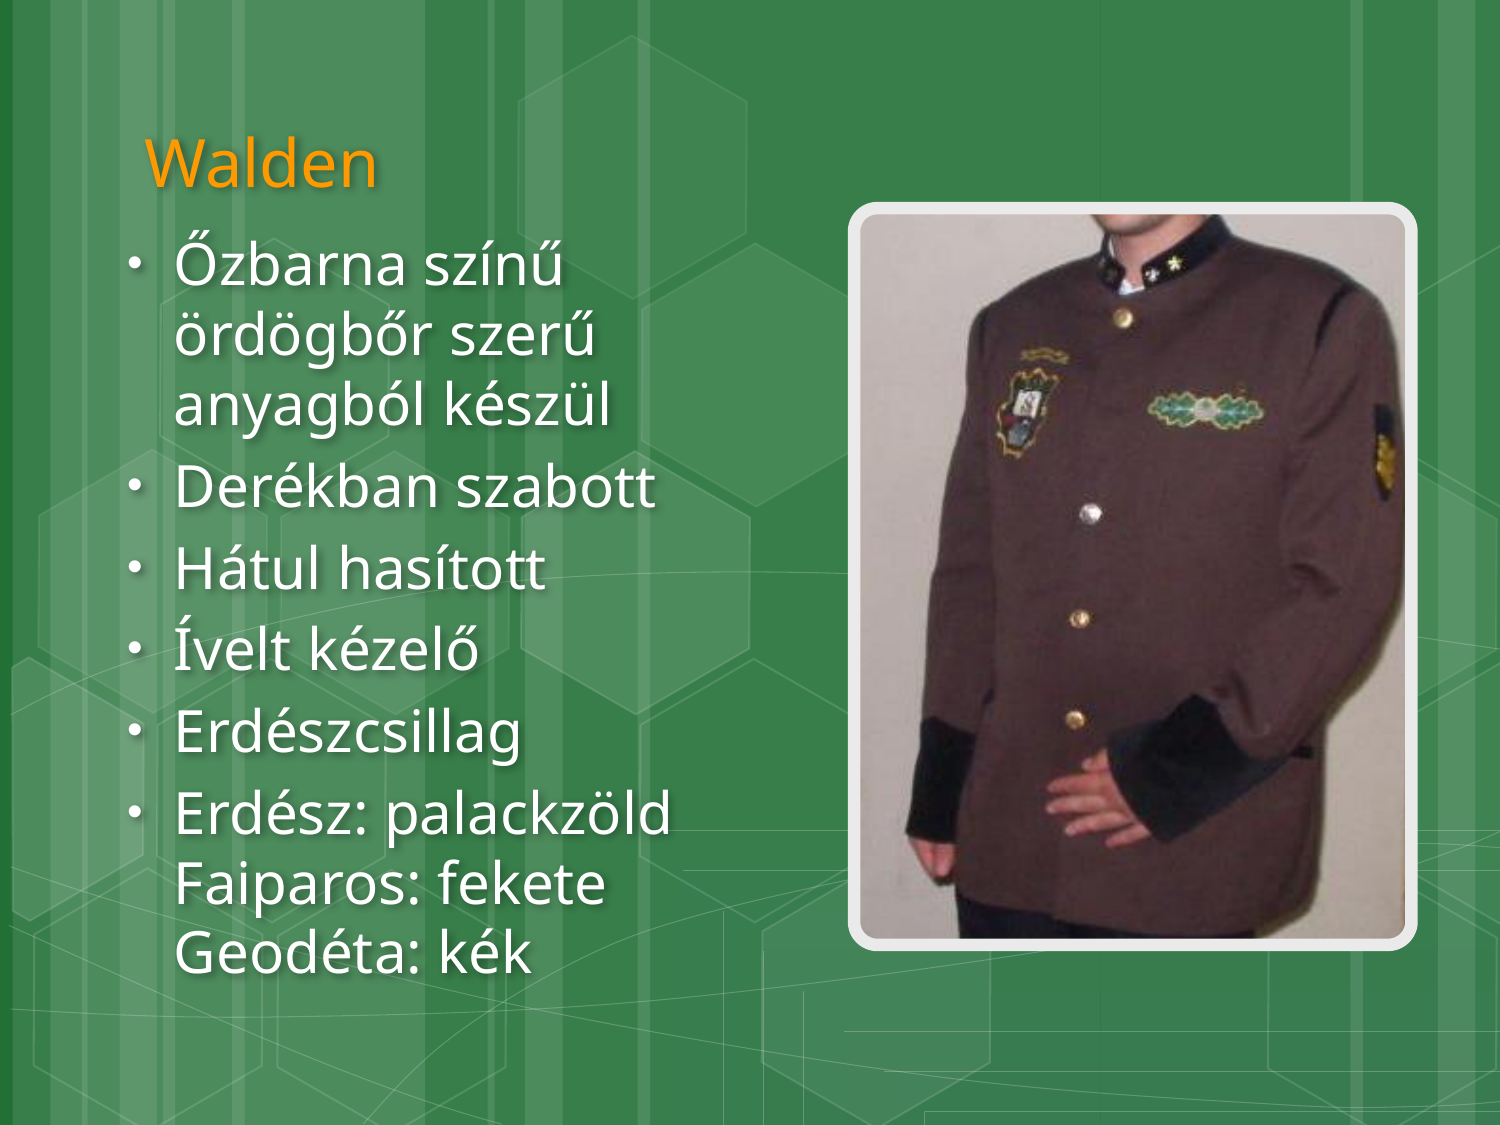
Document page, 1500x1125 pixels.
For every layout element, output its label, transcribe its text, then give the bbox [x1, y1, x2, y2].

picture [853, 207, 1412, 946]
list Őzbarna színű ördögbőr szerű anyagból készül Derékban szabott Hátul hasított Ívelt kézelő Erdészcsillag Erdész: palackzöld Faiparos: fekete Geodéta: kék [112, 219, 809, 945]
title Walden [112, 54, 550, 209]
